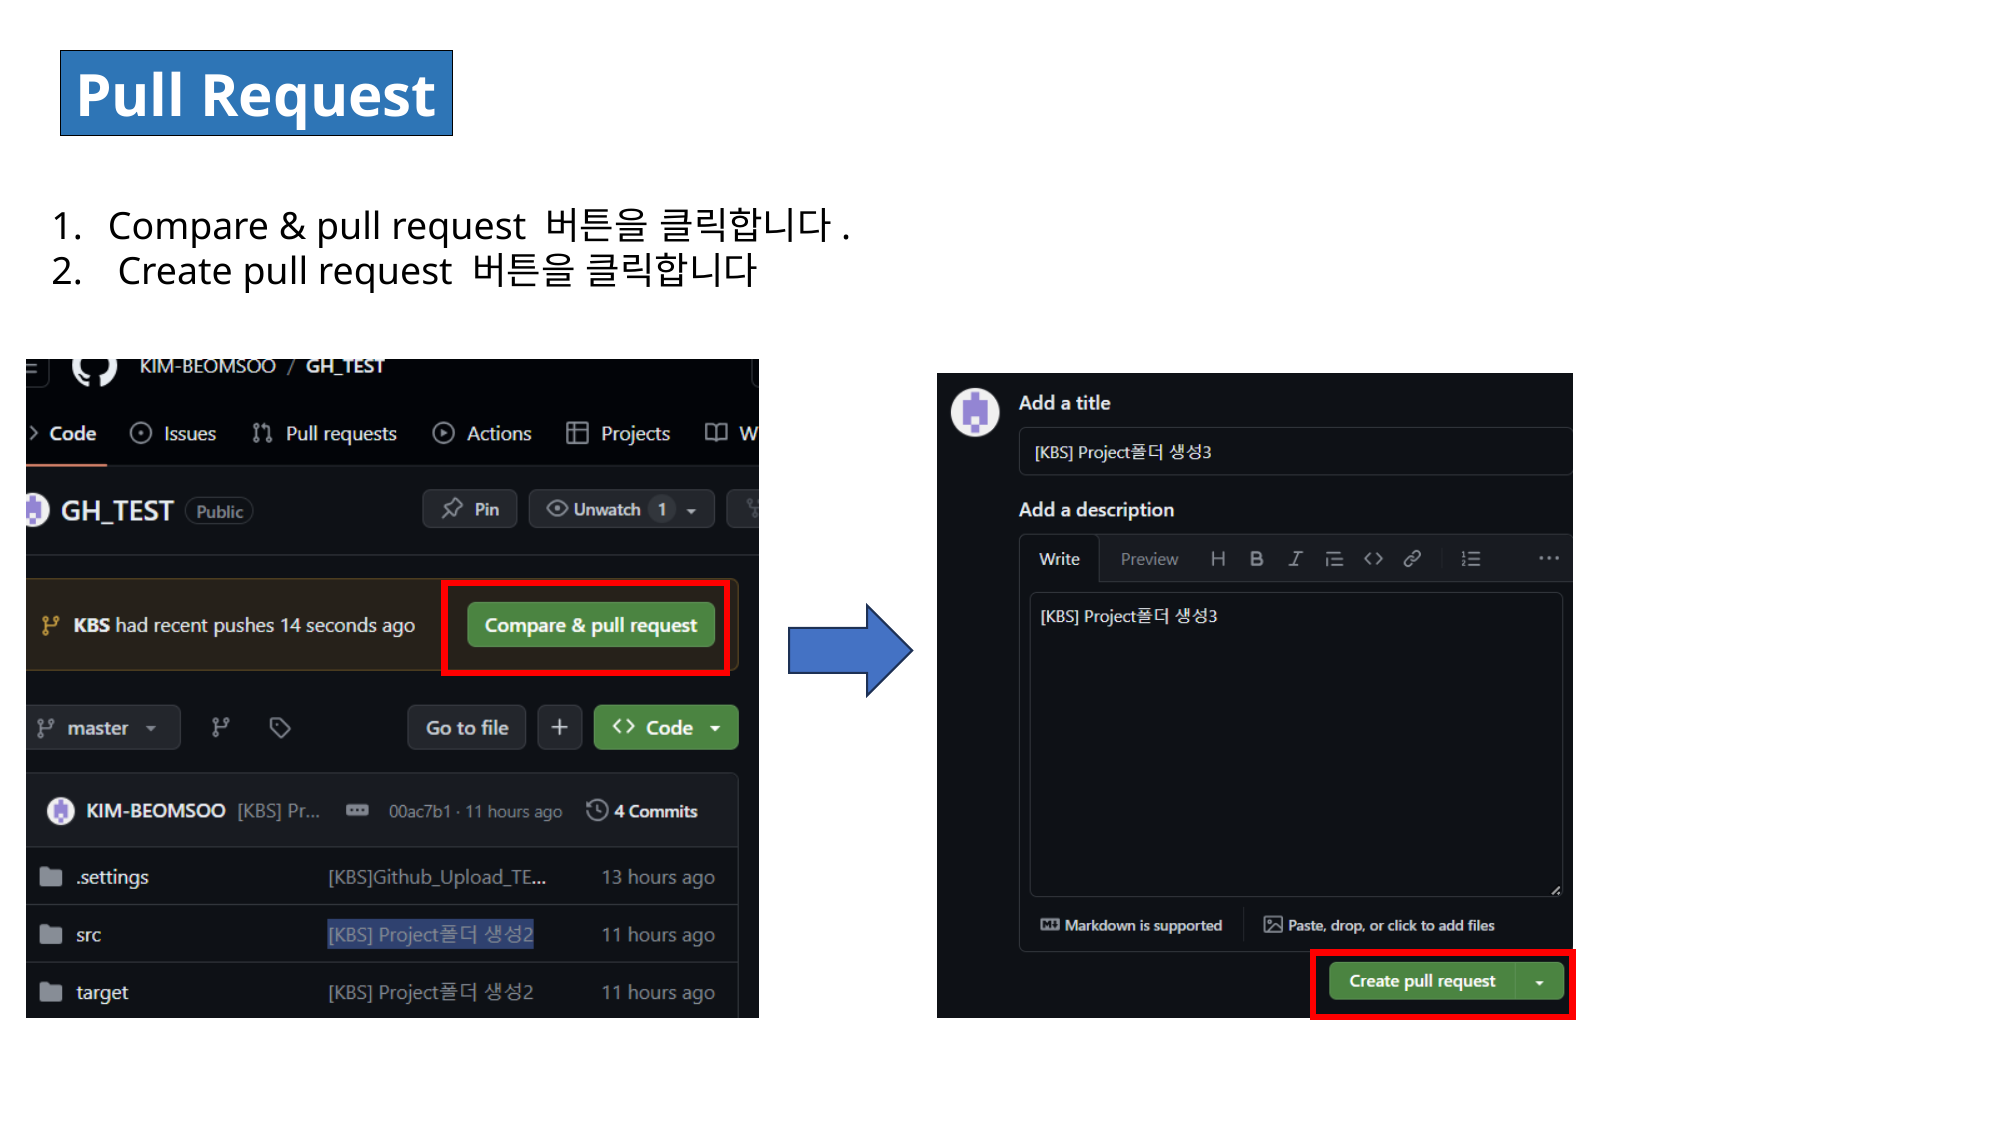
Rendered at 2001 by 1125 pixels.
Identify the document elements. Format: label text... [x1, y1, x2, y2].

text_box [26, 359, 760, 1018]
text_box [788, 602, 914, 698]
text_box Compare & pull request 버튼을 클릭합니다. Create pull request 버튼을 클릭합니다 [36, 194, 866, 300]
text_box Pull Request [60, 50, 453, 136]
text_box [937, 373, 1573, 1018]
